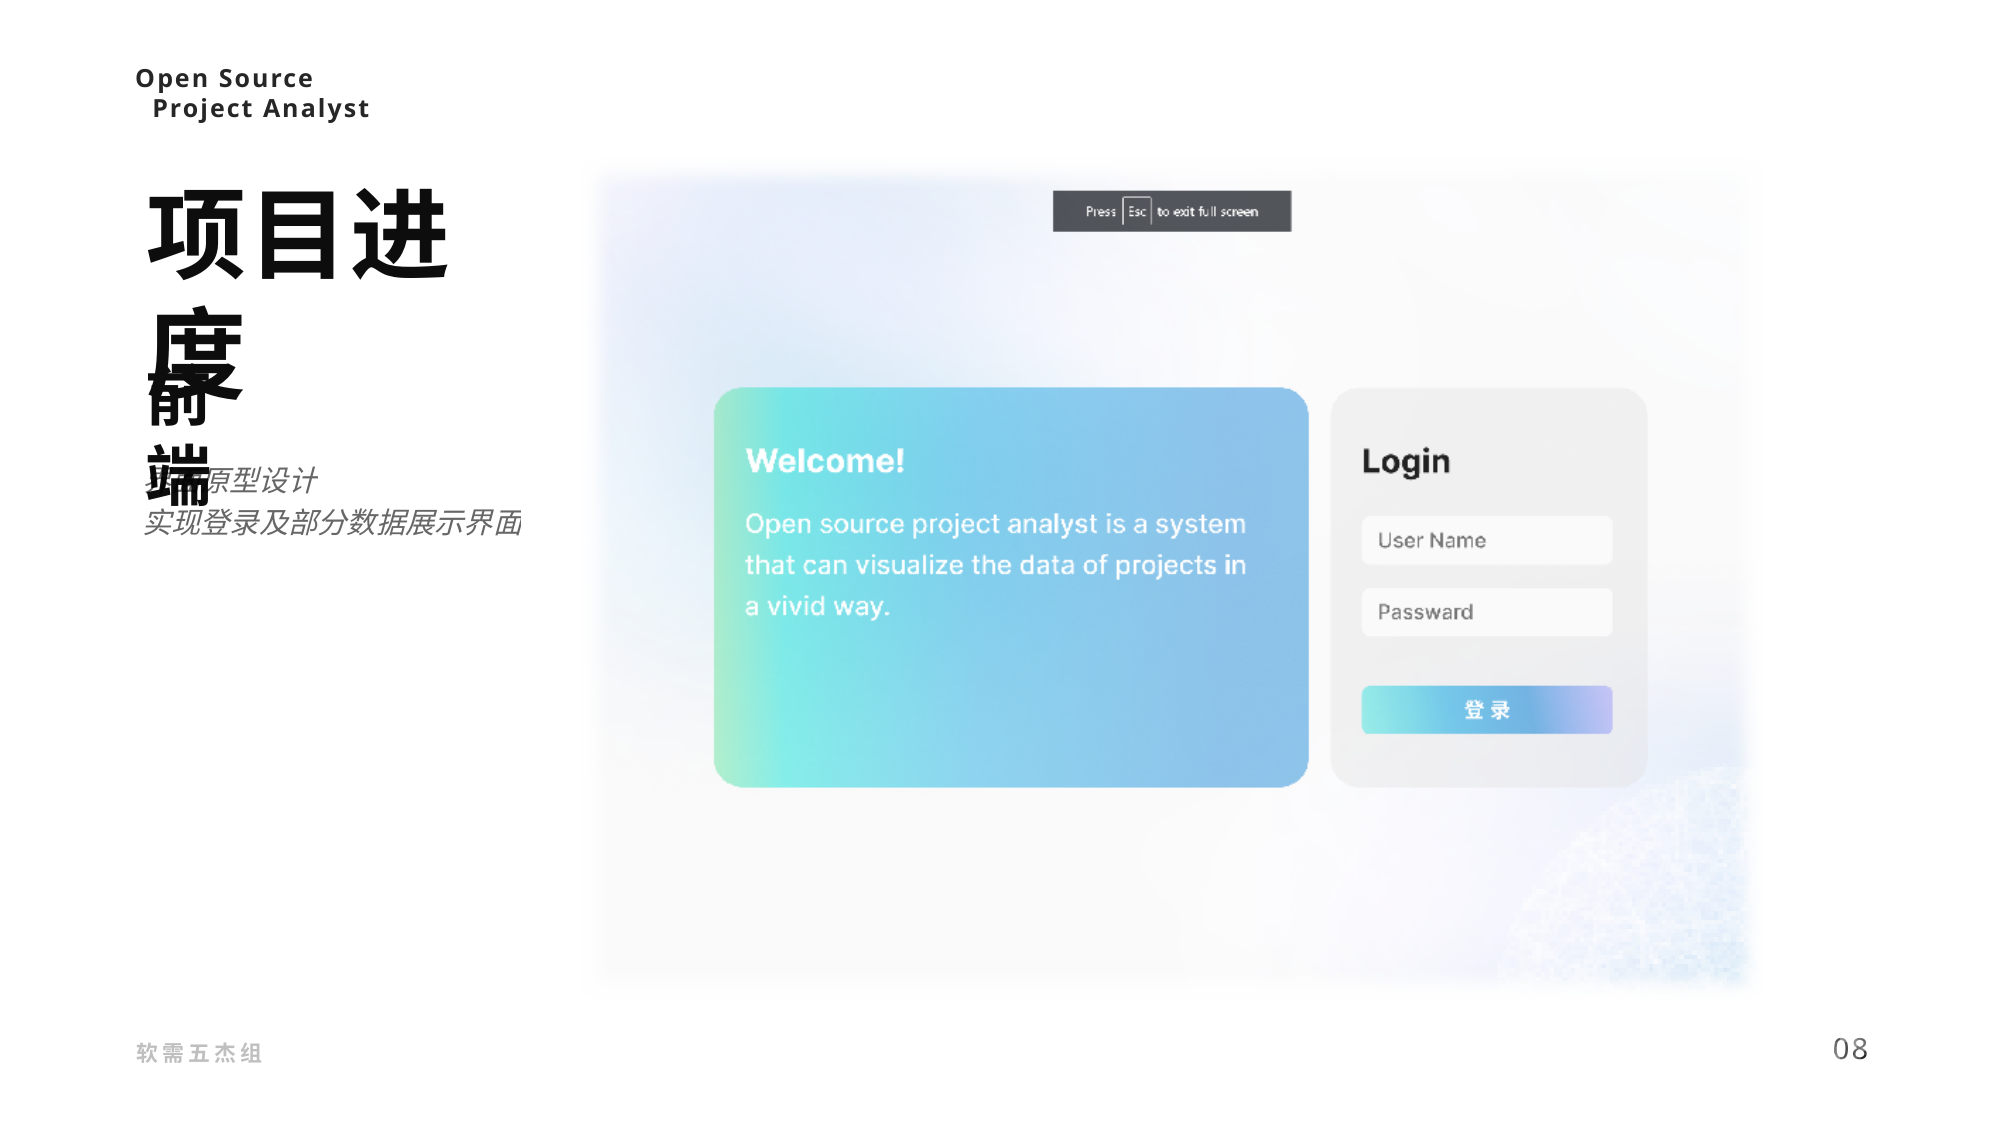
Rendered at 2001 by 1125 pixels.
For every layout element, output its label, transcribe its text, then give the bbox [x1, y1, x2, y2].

text_box 软需五杰组 [122, 1032, 293, 1074]
text_box 项目进度 [131, 164, 539, 420]
picture [580, 157, 2000, 1125]
text_box 前端 [131, 346, 293, 521]
text_box Open Source Project Analyst [120, 54, 440, 130]
text_box 界面原型设计 实现登录及部分数据展示界面 [142, 455, 528, 539]
